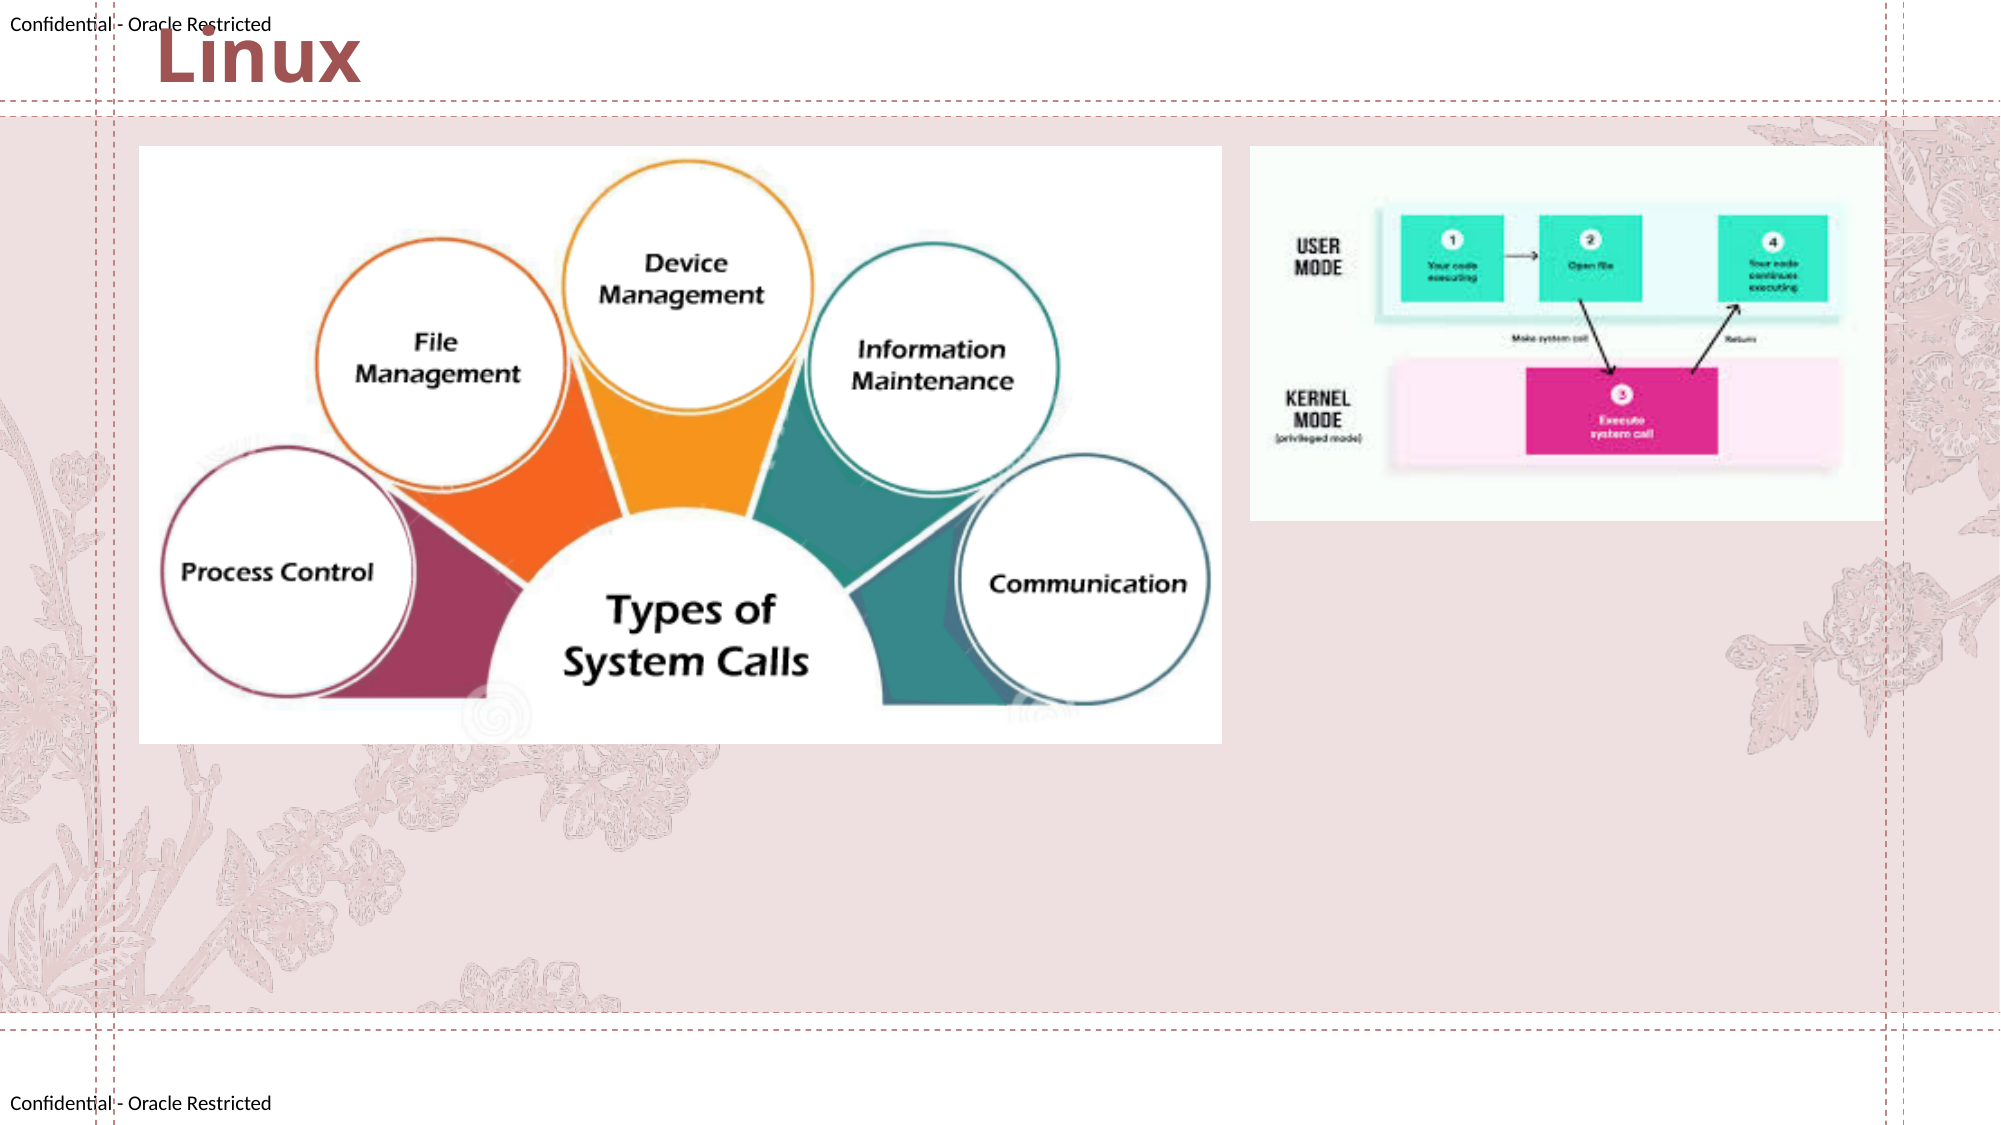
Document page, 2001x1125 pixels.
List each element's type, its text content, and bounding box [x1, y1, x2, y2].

text_box Linux [139, 0, 1141, 105]
picture [0, 146, 1222, 1013]
picture [1240, 116, 2000, 873]
